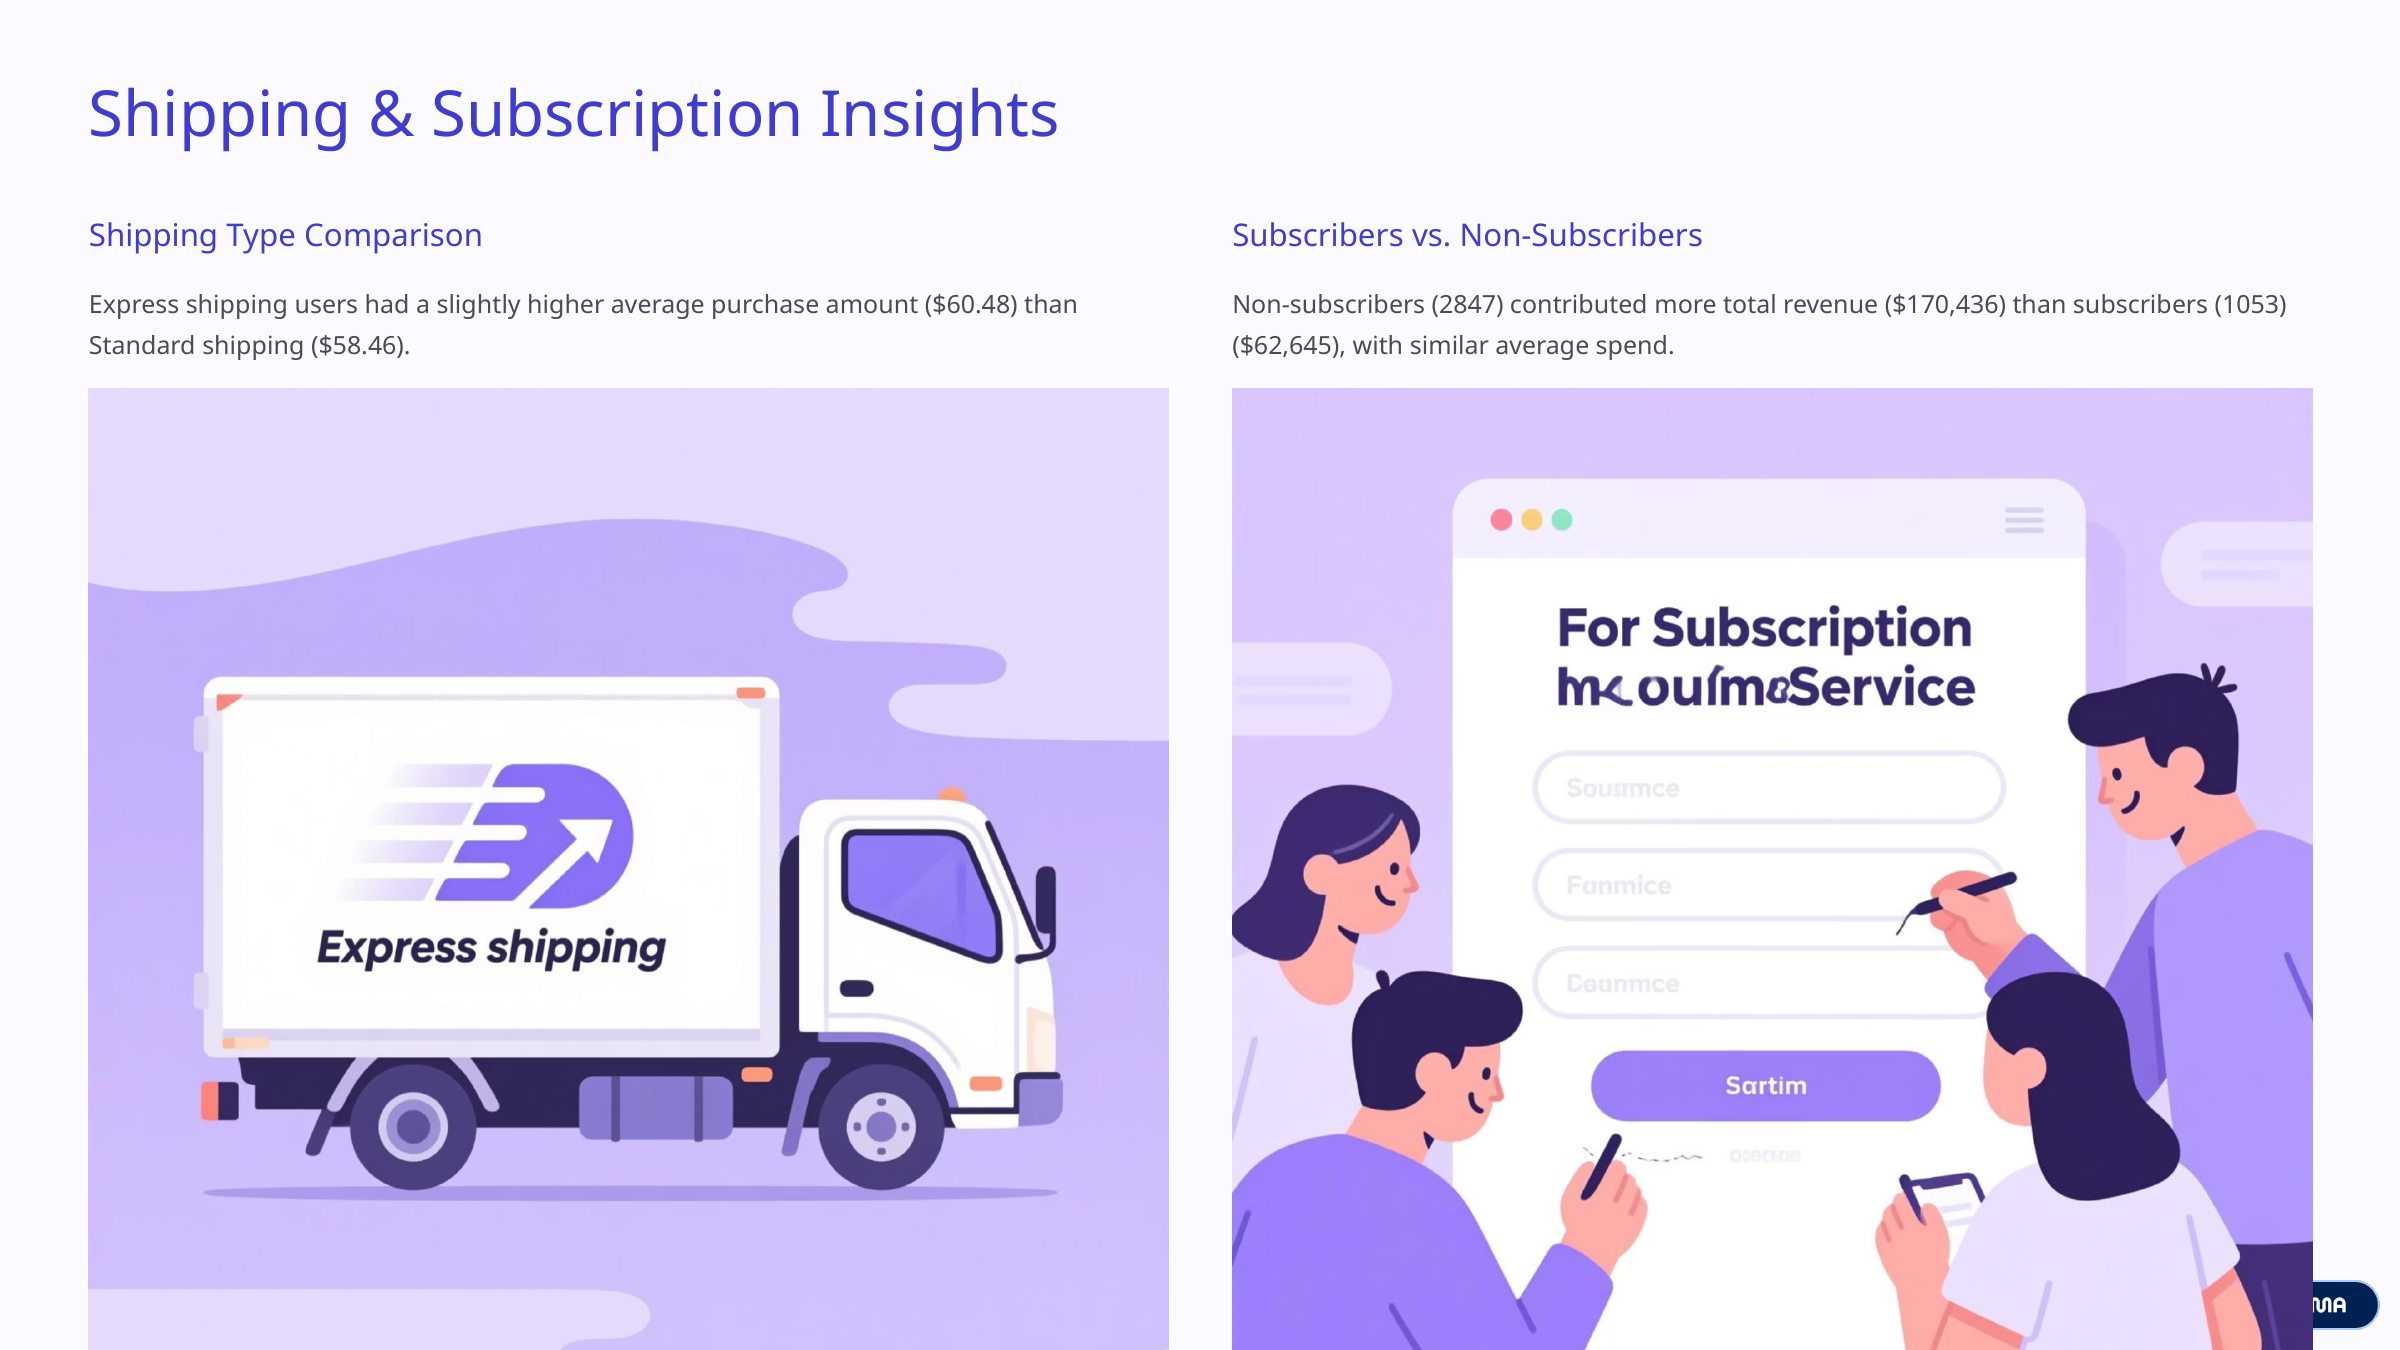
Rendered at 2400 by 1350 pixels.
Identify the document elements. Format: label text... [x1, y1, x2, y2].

text_box Express shipping users had a slightly higher average purchase amount ($60.48) than Standard shipping ($58.46). [88, 278, 1169, 360]
text_box Non-subscribers (2847) contributed more total revenue ($170,436) than subscribers (1053) ($62,645), with similar average spend. [1232, 278, 2313, 360]
text_box Shipping Type Comparison [88, 213, 541, 253]
picture [1232, 388, 2389, 1350]
text_box Subscribers vs. Non-Subscribers [1232, 213, 1754, 253]
picture [88, 388, 1169, 1350]
text_box Shipping & Subscription Insights [88, 69, 1166, 150]
